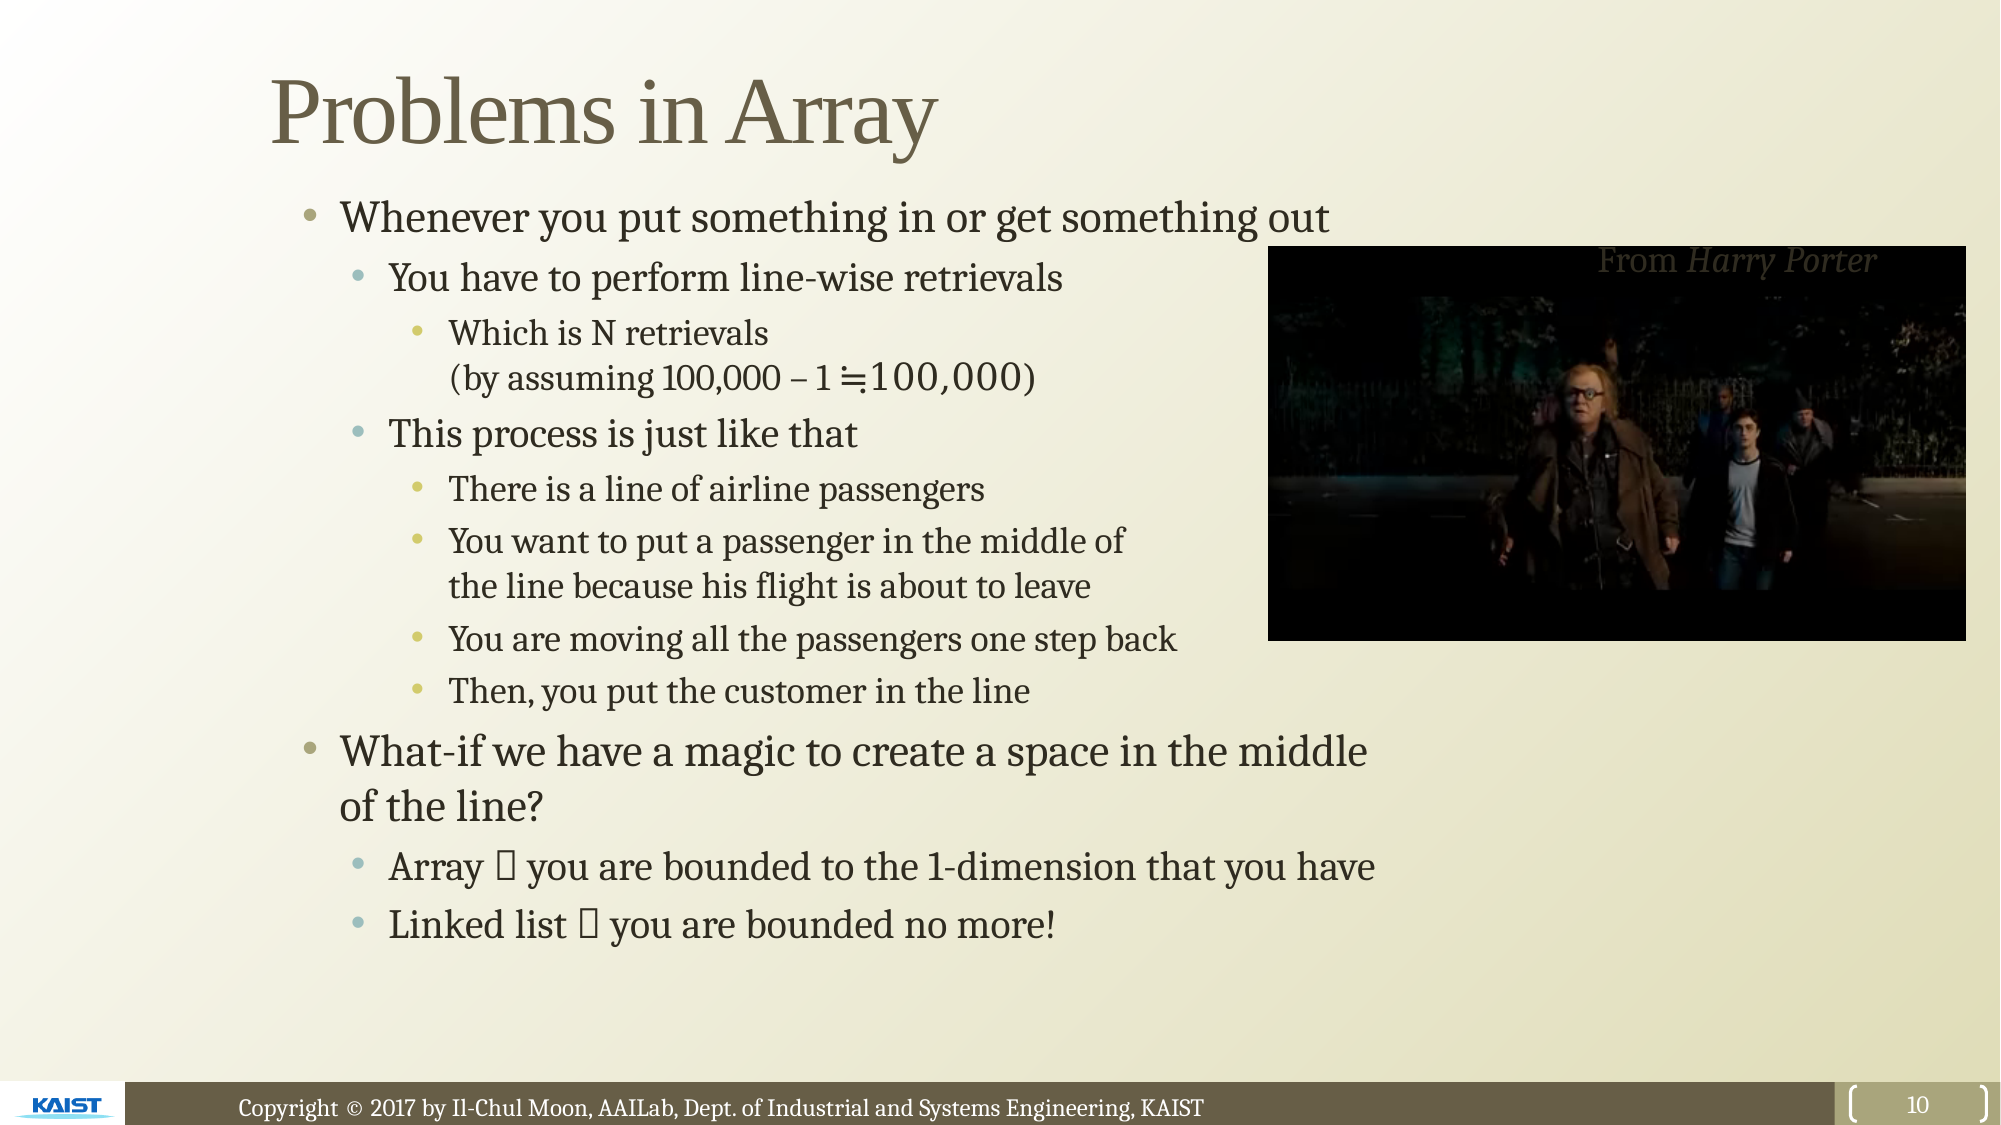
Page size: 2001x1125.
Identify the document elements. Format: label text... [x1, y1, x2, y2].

text_box From Harry Porter [1582, 228, 1893, 237]
slide_number 10 [1848, 1084, 1988, 1123]
title Problems in Array [254, 14, 2000, 196]
picture [0, 1081, 125, 1125]
list Whenever you put something in or get something out You have to perform line-wise retrievals Which is N retrievals (by assuming 100,000 – 1 ≒100,000) This process is just like that There is a line of airline passengers You want to put a passenger in the middle of the line because his flight is about to leave You are moving all the passengers one step back Then, you put the customer in the line What-if we have a magic to create a space in the middle of the line? Array  you are bounded to the 1-dimension that you have Linked list  you are bounded no more! [268, 179, 1424, 1125]
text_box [1267, 244, 1968, 642]
